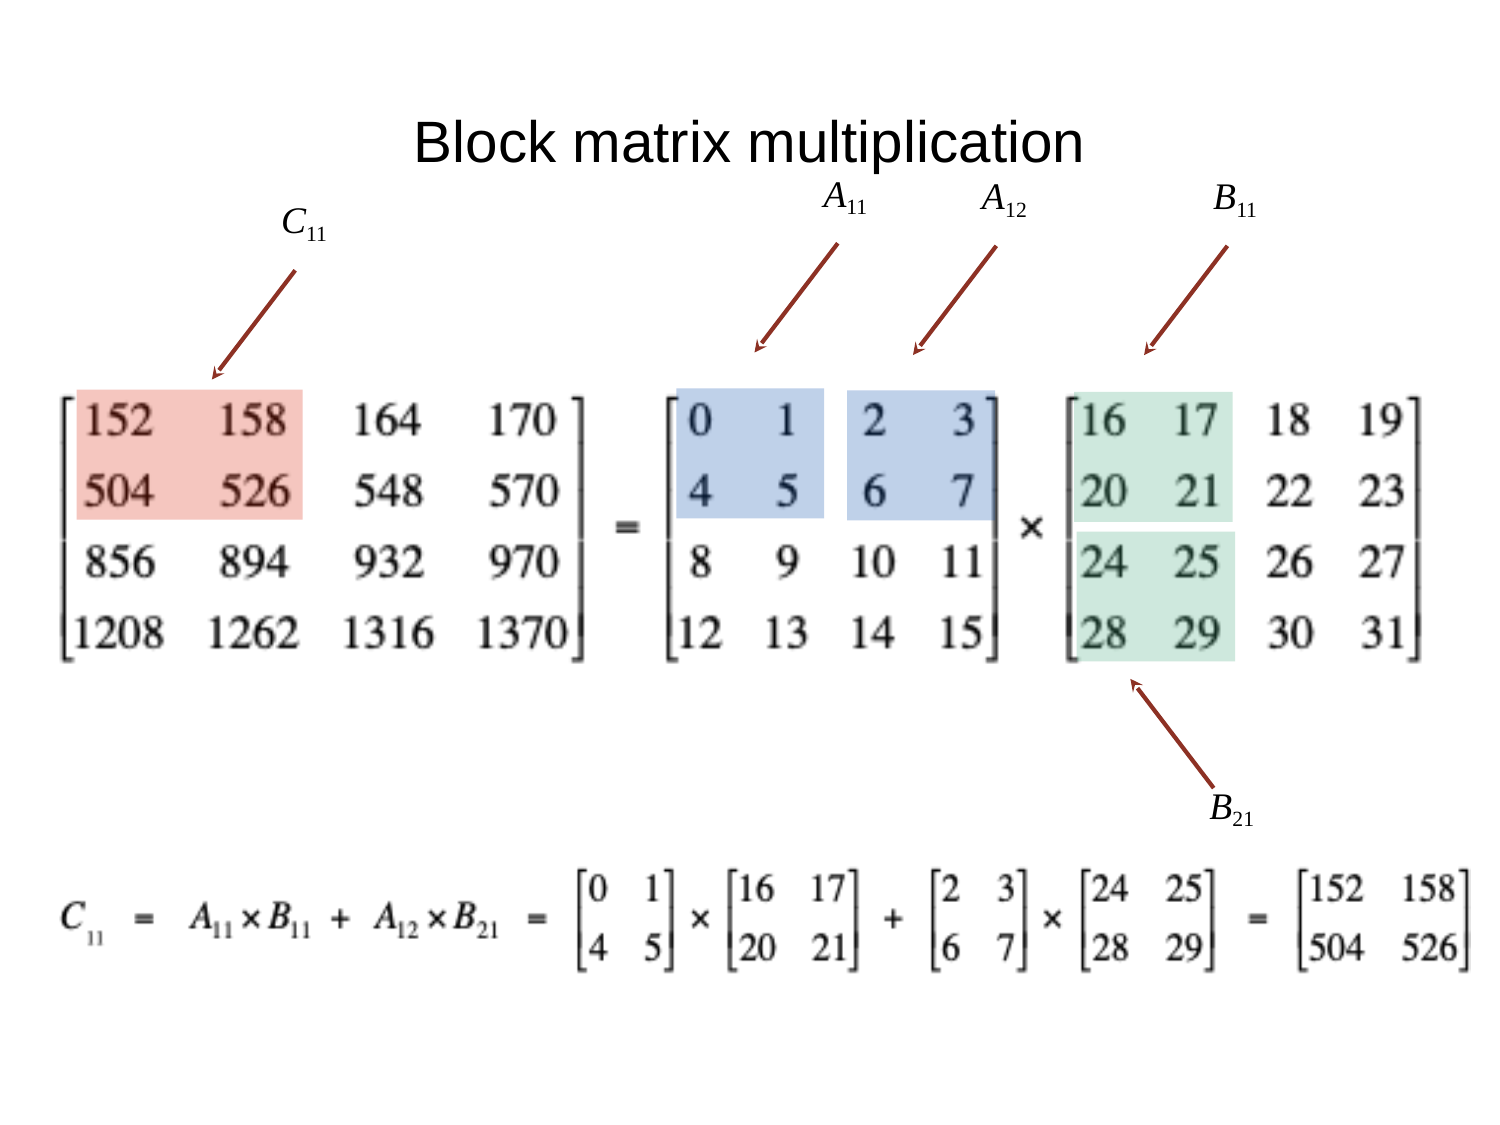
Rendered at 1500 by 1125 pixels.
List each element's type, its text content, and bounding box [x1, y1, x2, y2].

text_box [0, 326, 1486, 733]
text_box A11 [823, 169, 868, 219]
text_box B11 [1213, 172, 1258, 222]
text_box C11 [281, 196, 328, 246]
text_box A12 [981, 172, 1028, 222]
picture [58, 865, 1471, 977]
text_box B21 [1209, 781, 1255, 832]
title Block matrix multiplication [74, 44, 1426, 233]
